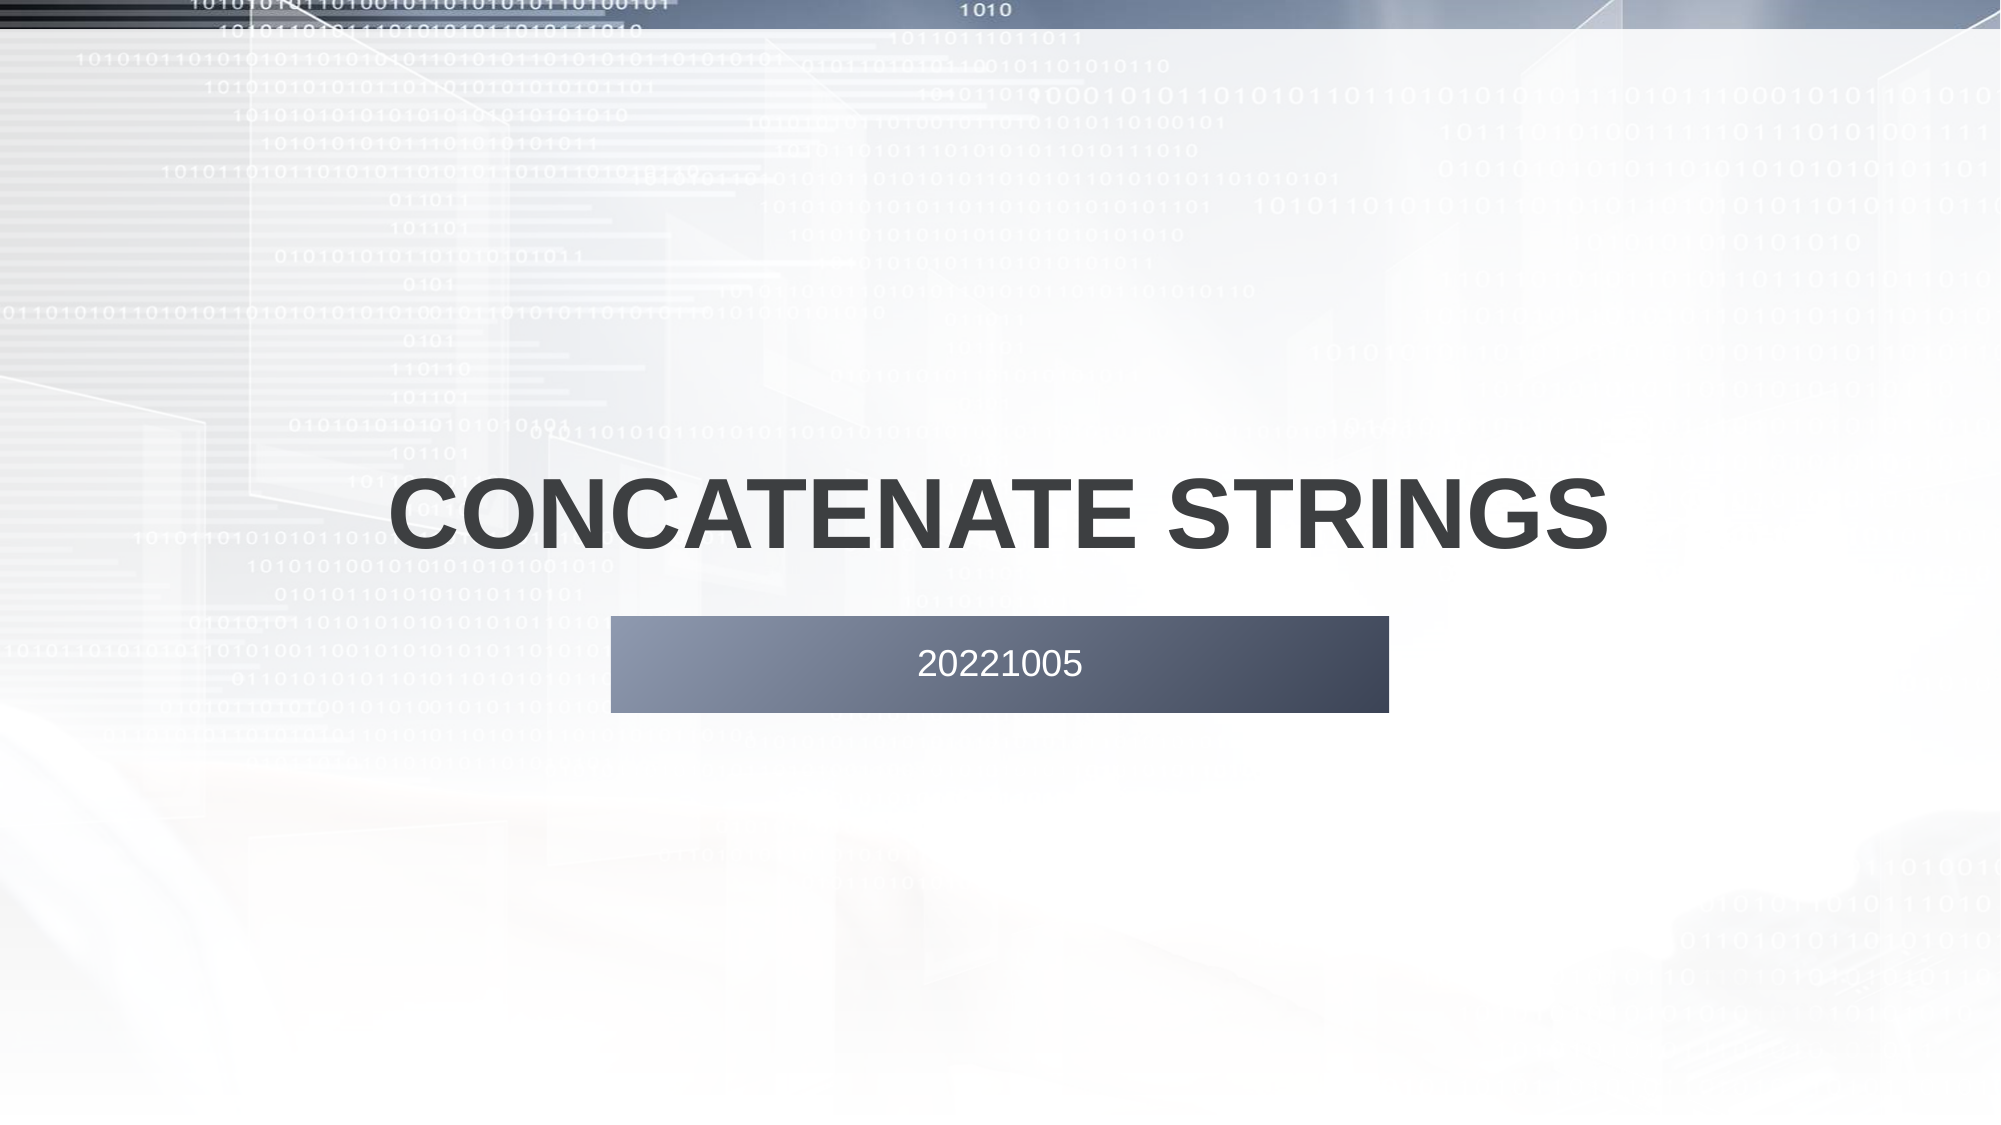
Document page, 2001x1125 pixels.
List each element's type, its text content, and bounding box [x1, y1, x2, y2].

picture [0, 0, 2001, 1125]
list 20221005 [610, 616, 1390, 713]
title CONCATENATE STRINGS [194, 310, 1806, 578]
